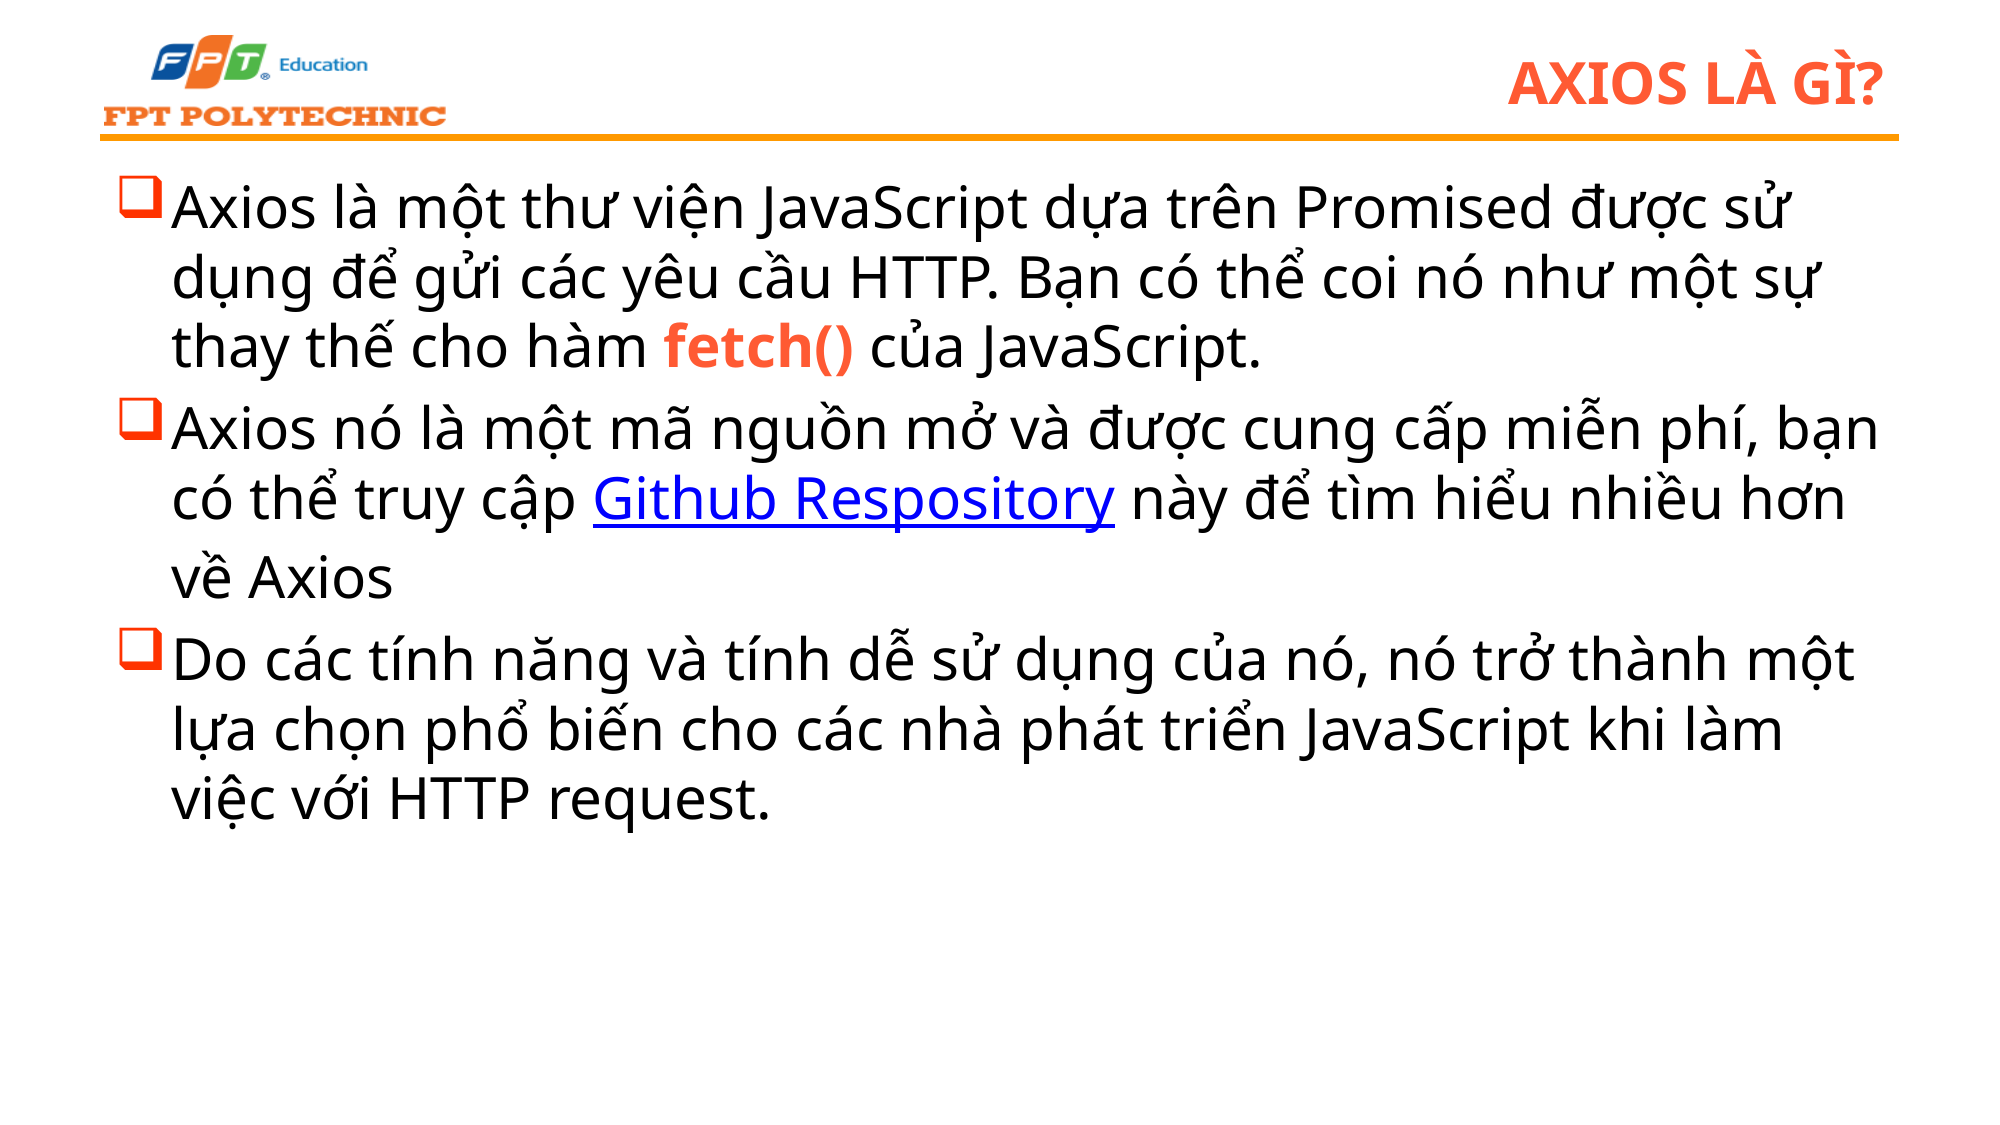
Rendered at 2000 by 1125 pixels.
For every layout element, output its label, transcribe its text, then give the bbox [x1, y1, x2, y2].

picture [104, 35, 450, 126]
list Axios là một thư viện JavaScript dựa trên Promised được sử dụng để gửi các yêu cầu HTTP. Bạn có thể coi nó như một sự thay thế cho hàm fetch() của JavaScript. Axios nó là một mã nguồn mở và được cung cấp miễn phí, bạn có thể truy cập Github Respository này để tìm hiểu nhiều hơn về Axios Do các tính năng và tính dễ sử dụng của nó, nó trở thành một lựa chọn phổ biến cho các nhà phát triển JavaScript khi làm việc với HTTP request. [99, 162, 1900, 1005]
title Axios là gì? [449, 45, 1900, 126]
